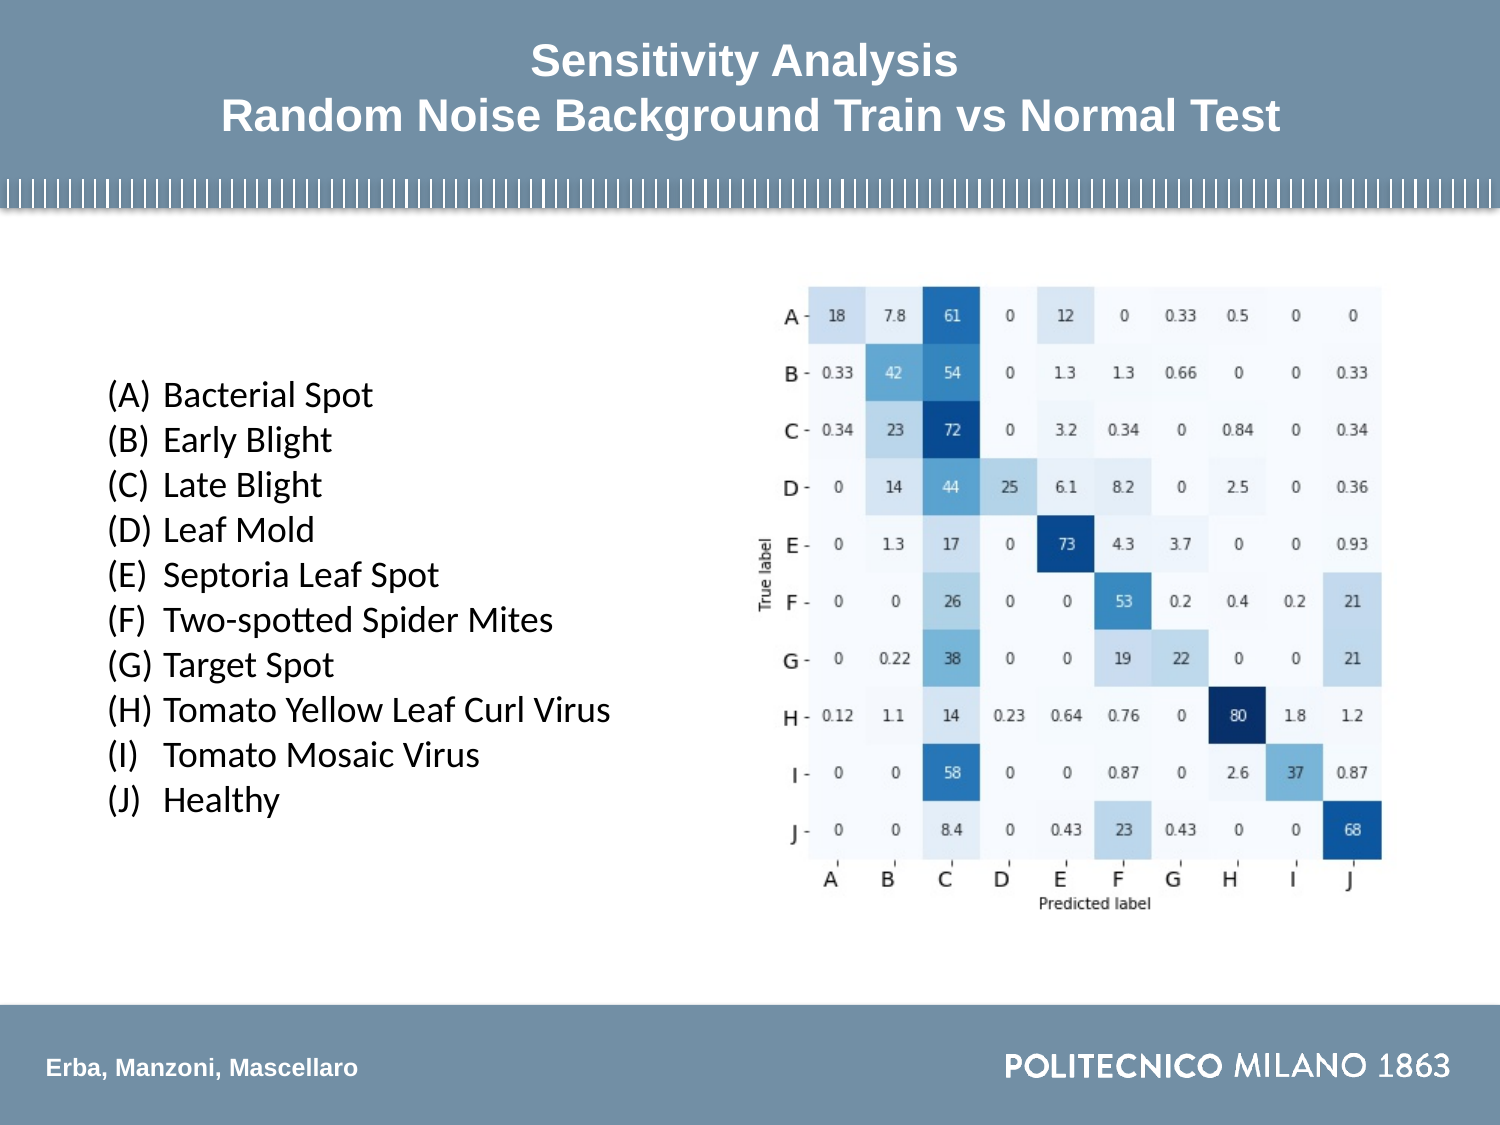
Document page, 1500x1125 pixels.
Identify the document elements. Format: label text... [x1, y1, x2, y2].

text_box Bacterial Spot Early Blight Late Blight Leaf Mold Septoria Leaf Spot Two-spotted Spider Mites Target Spot Tomato Yellow Leaf Curl Virus Tomato Mosaic Virus Healthy [92, 362, 744, 828]
picture [749, 271, 1397, 924]
title Sensitivity Analysis Random Noise Background Train vs Normal Test [47, 22, 1455, 161]
picture [999, 1041, 1456, 1089]
